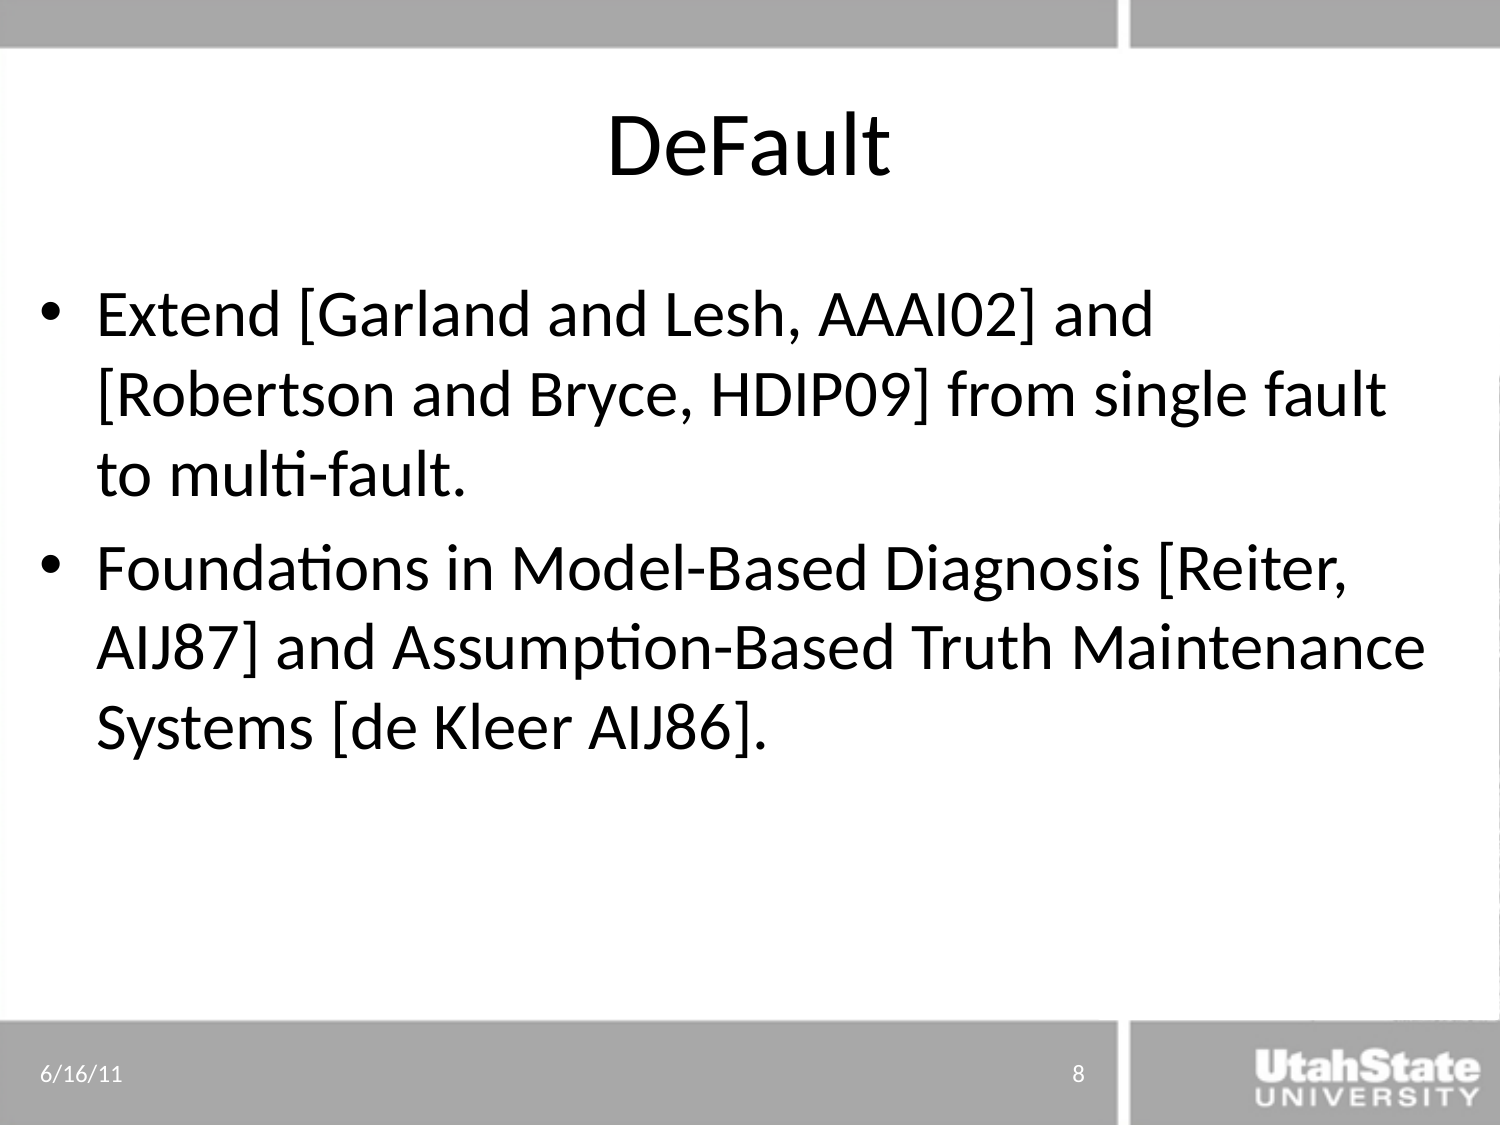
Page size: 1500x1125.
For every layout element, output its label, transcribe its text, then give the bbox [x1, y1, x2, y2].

slide_number 8 [875, 1042, 1100, 1103]
title DeFault [24, 45, 1475, 233]
list Extend [Garland and Lesh, AAAI02] and [Robertson and Bryce, HDIP09] from single fault to multi-fault. Foundations in Model-Based Diagnosis [Reiter, AIJ87] and Assumption-Based Truth Maintenance Systems [de Kleer AIJ86]. [24, 262, 1475, 1005]
picture [0, 0, 1500, 1125]
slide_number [24, 1042, 375, 1103]
